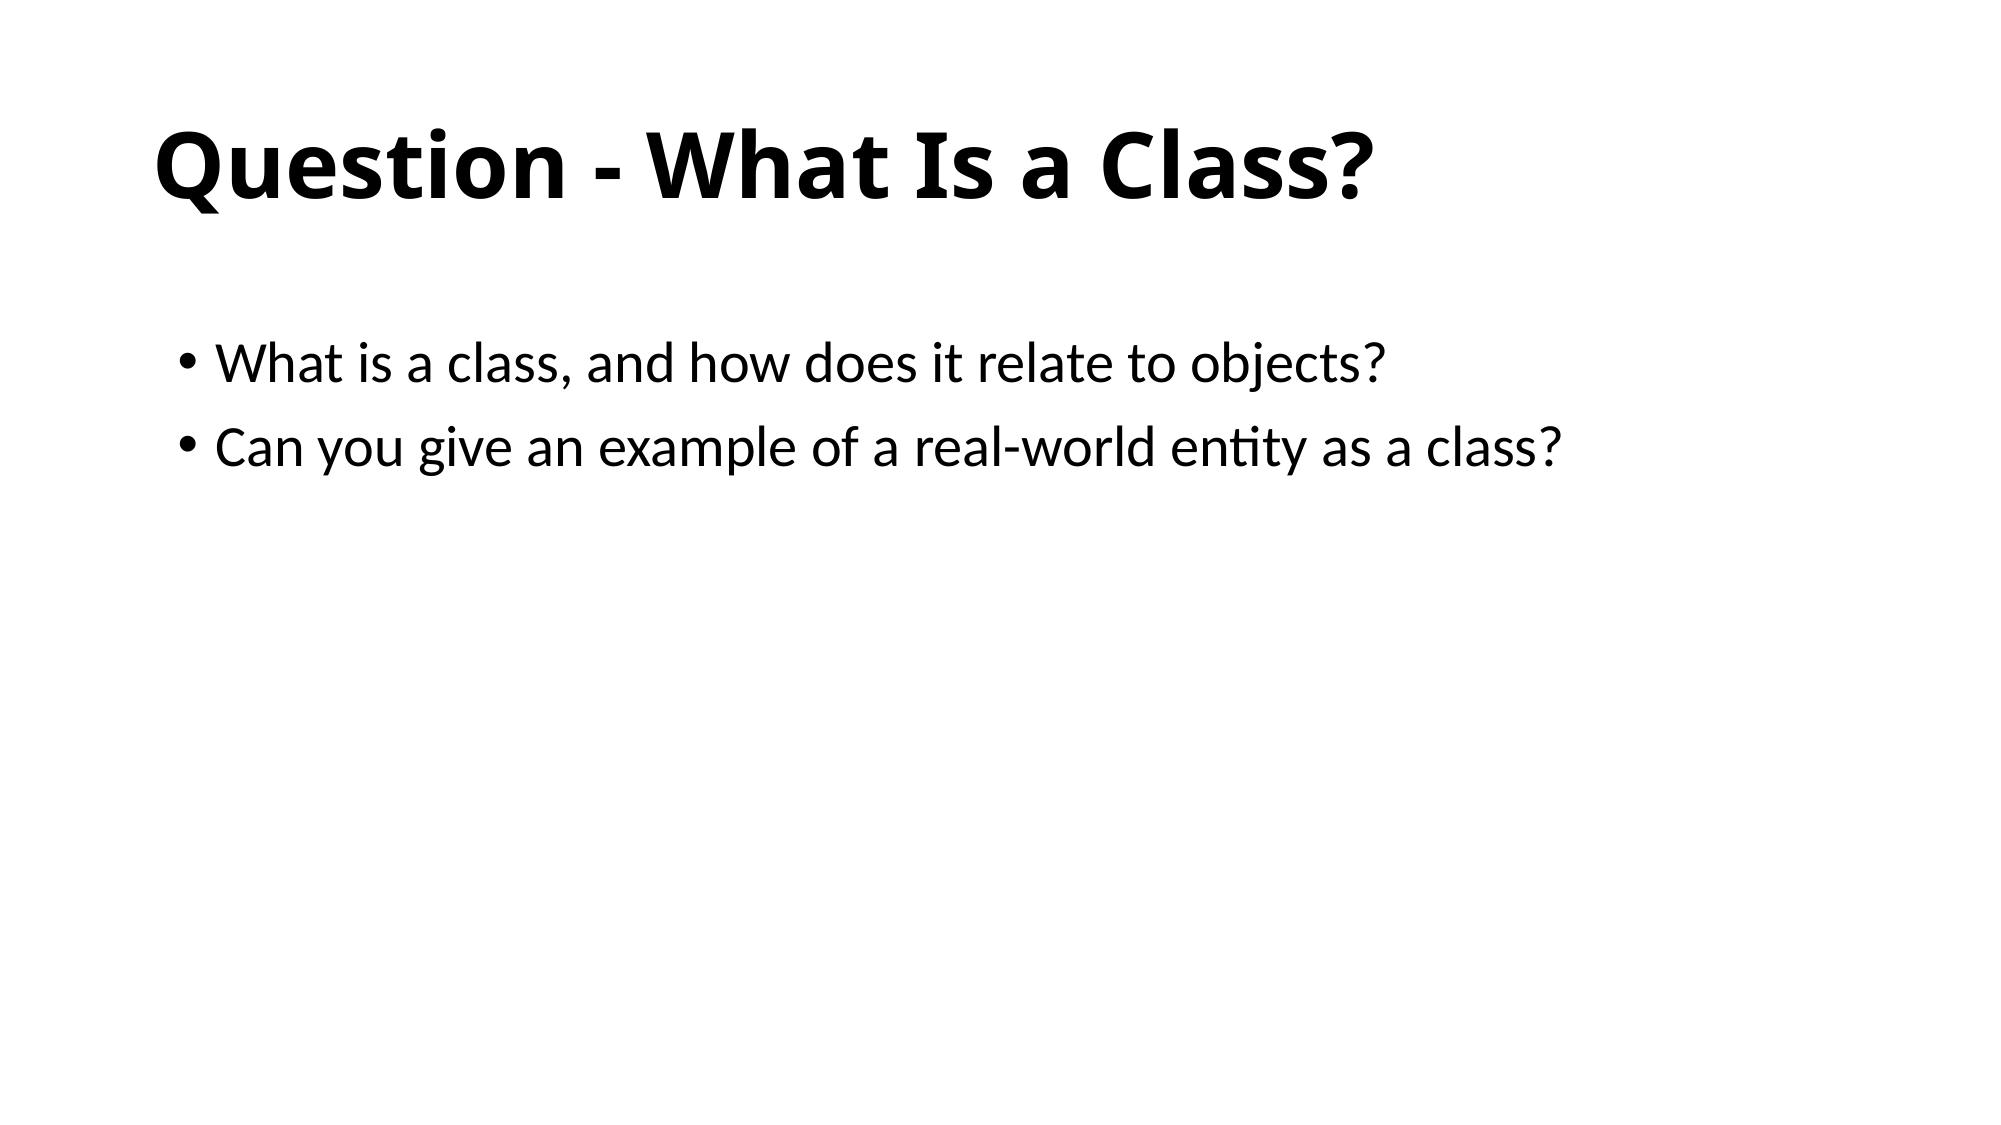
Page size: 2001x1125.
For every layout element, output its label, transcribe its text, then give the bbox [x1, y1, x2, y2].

text_box [137, 299, 1921, 1014]
text_box What is a class, and how does it relate to objects? Can you give an example of a real-world entity as a class? [162, 324, 1946, 1039]
title Question - What Is a Class? [137, 59, 1863, 278]
